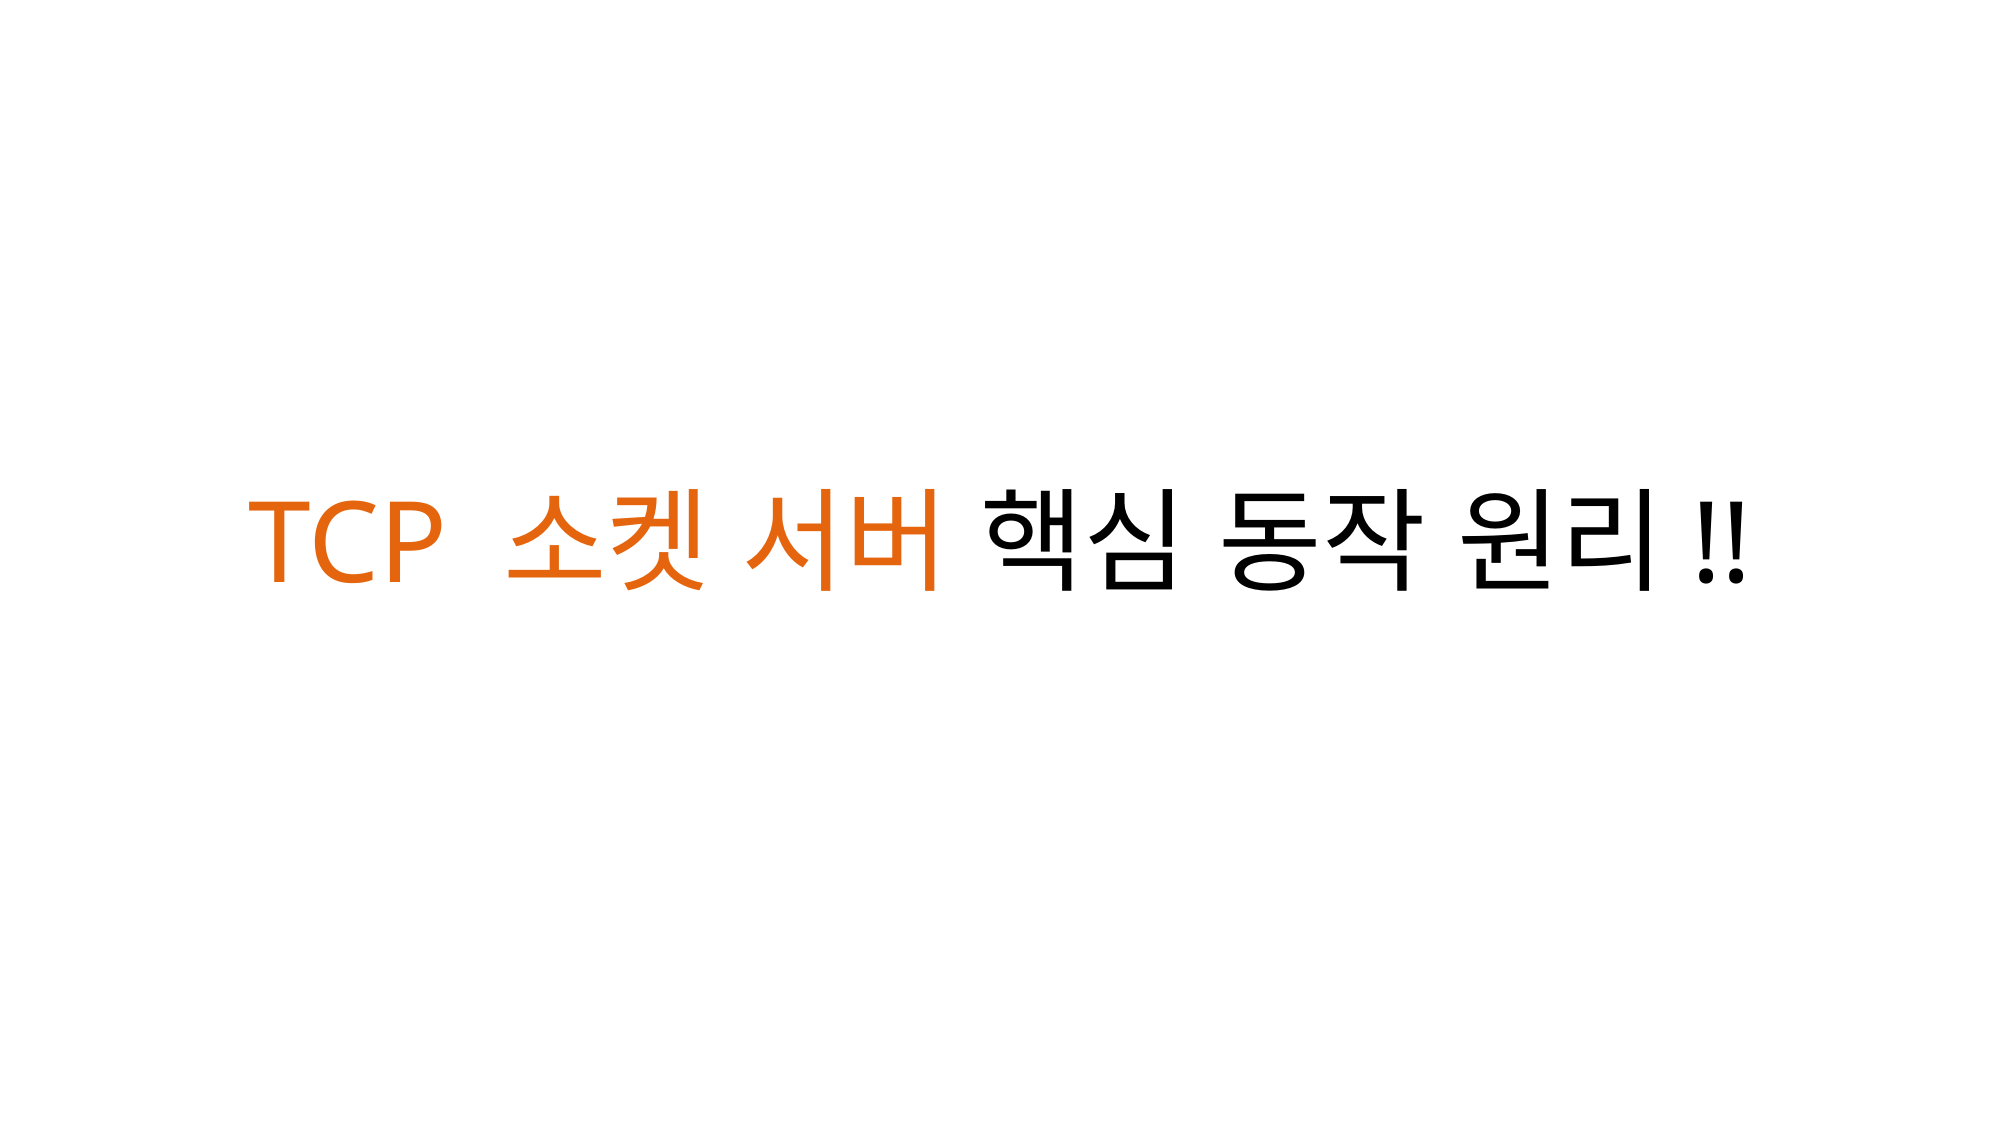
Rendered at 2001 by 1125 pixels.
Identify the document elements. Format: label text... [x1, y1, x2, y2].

text_box TCP 소켓 서버 핵심 동작 원리!! [233, 395, 1767, 613]
